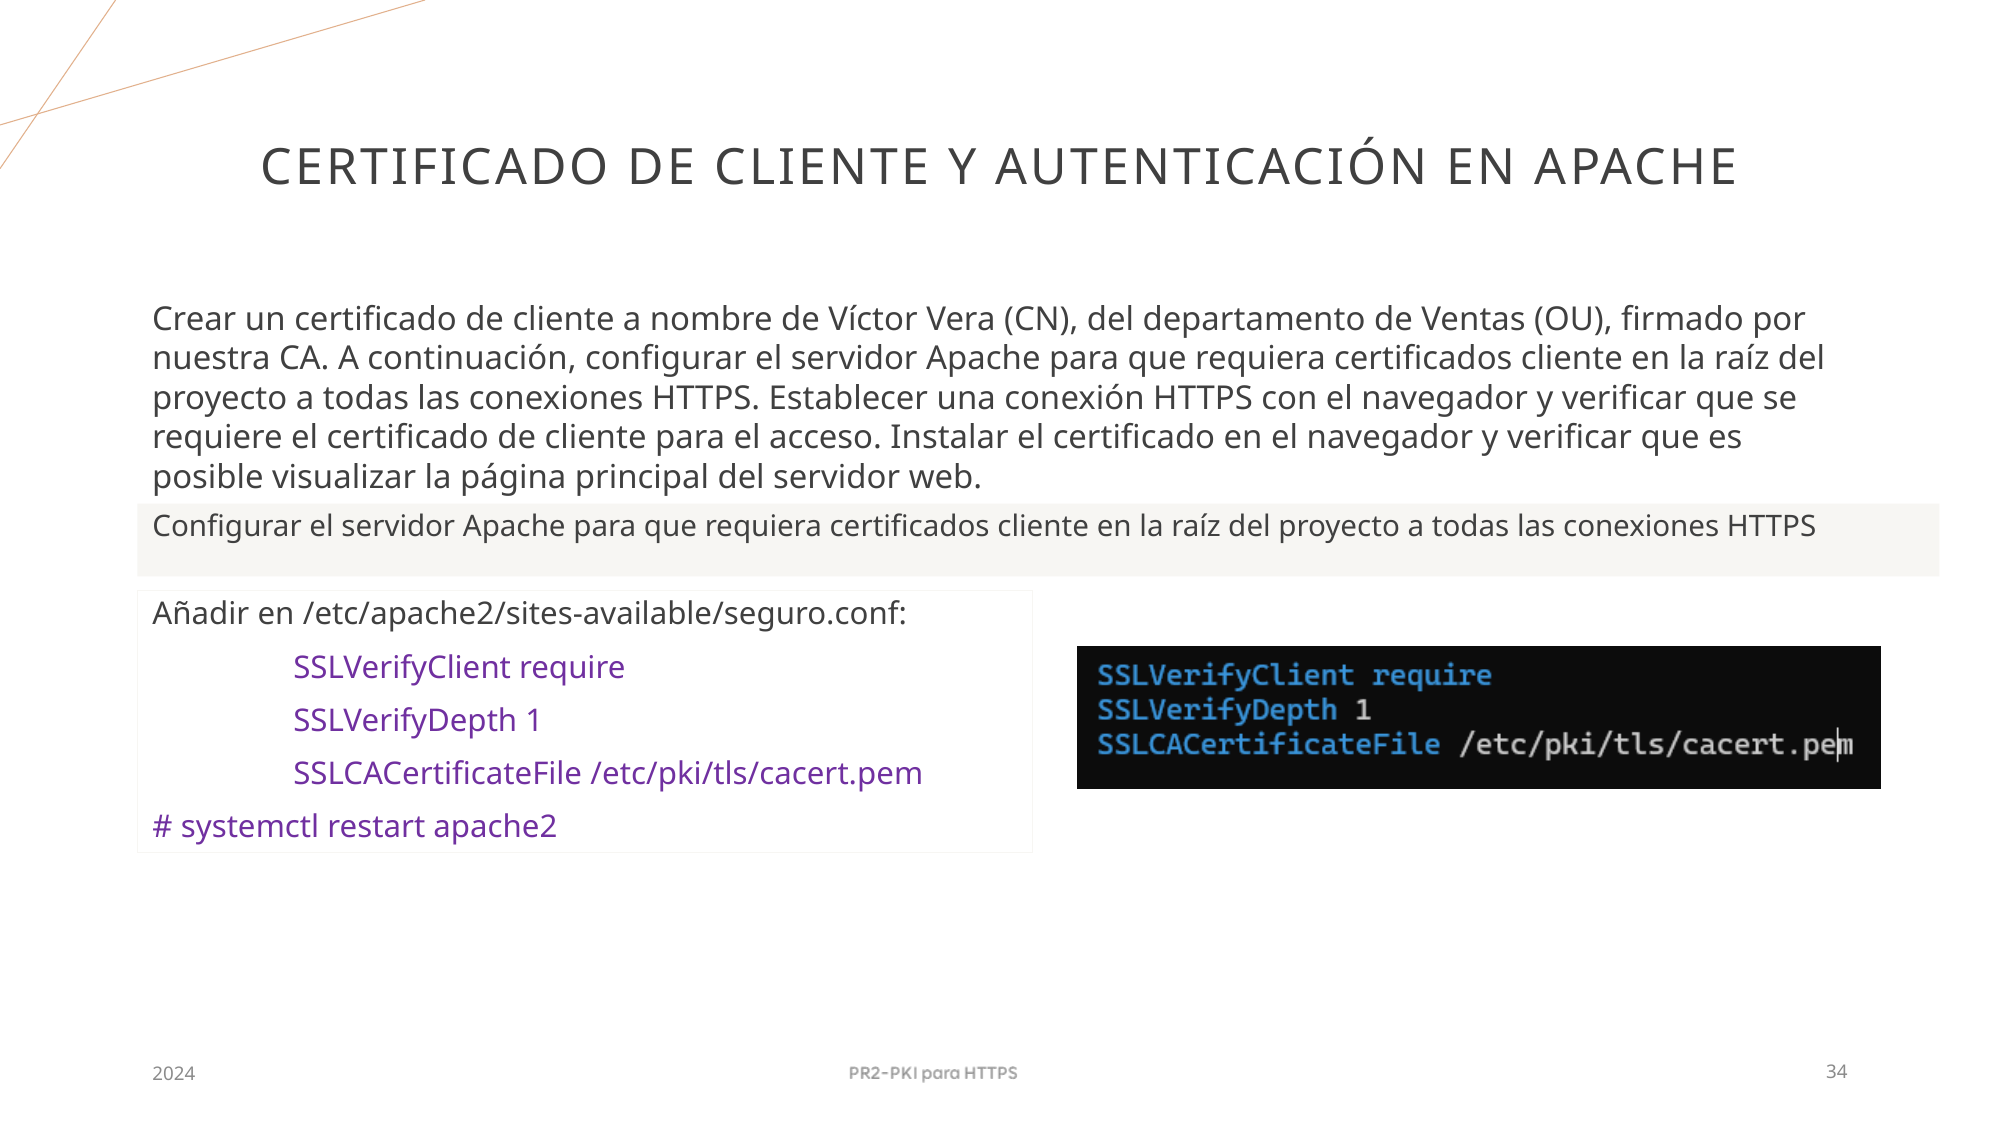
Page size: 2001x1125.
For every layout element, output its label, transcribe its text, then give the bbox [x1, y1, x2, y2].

picture [667, 1042, 1200, 1103]
slide_number 34 [1412, 1042, 1863, 1103]
title Certificado de cliente y autenticación en Apache [137, 59, 1863, 278]
slide_number 2024 [137, 1042, 588, 1103]
text_box Configurar el servidor Apache para que requiera certificados cliente en la raíz del proyecto a todas las conexiones HTTPS [137, 503, 1940, 577]
picture [1077, 646, 1881, 789]
text_box Añadir en /etc/apache2/sites-available/seguro.conf: SSLVerifyClient require SSLVerifyDepth 1 SSLCACertificateFile /etc/pki/tls/cacert.pem # systemctl restart apache2 [137, 590, 1033, 853]
